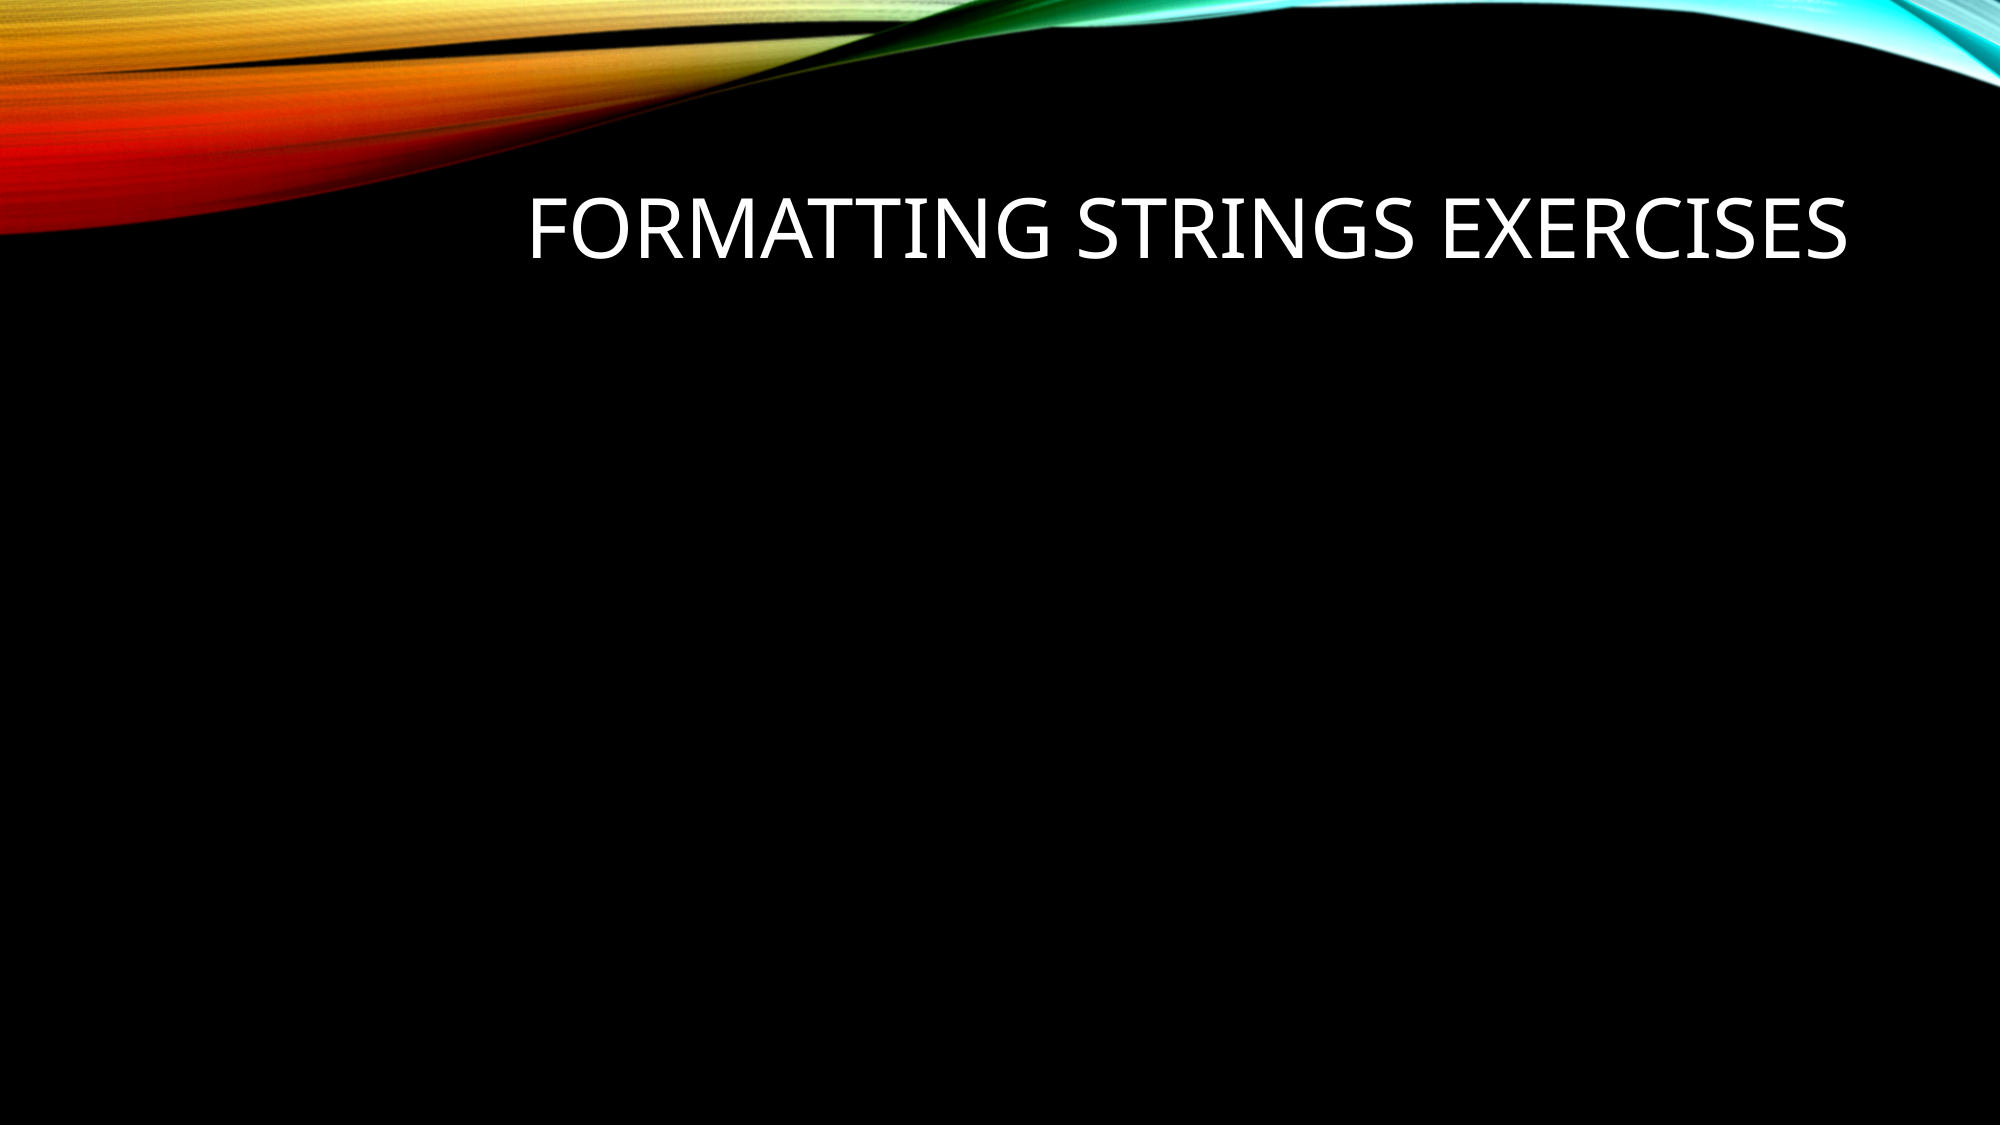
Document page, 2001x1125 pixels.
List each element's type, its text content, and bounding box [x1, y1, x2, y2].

picture [0, 0, 2000, 237]
title Formatting strings exercises [474, 125, 1888, 338]
